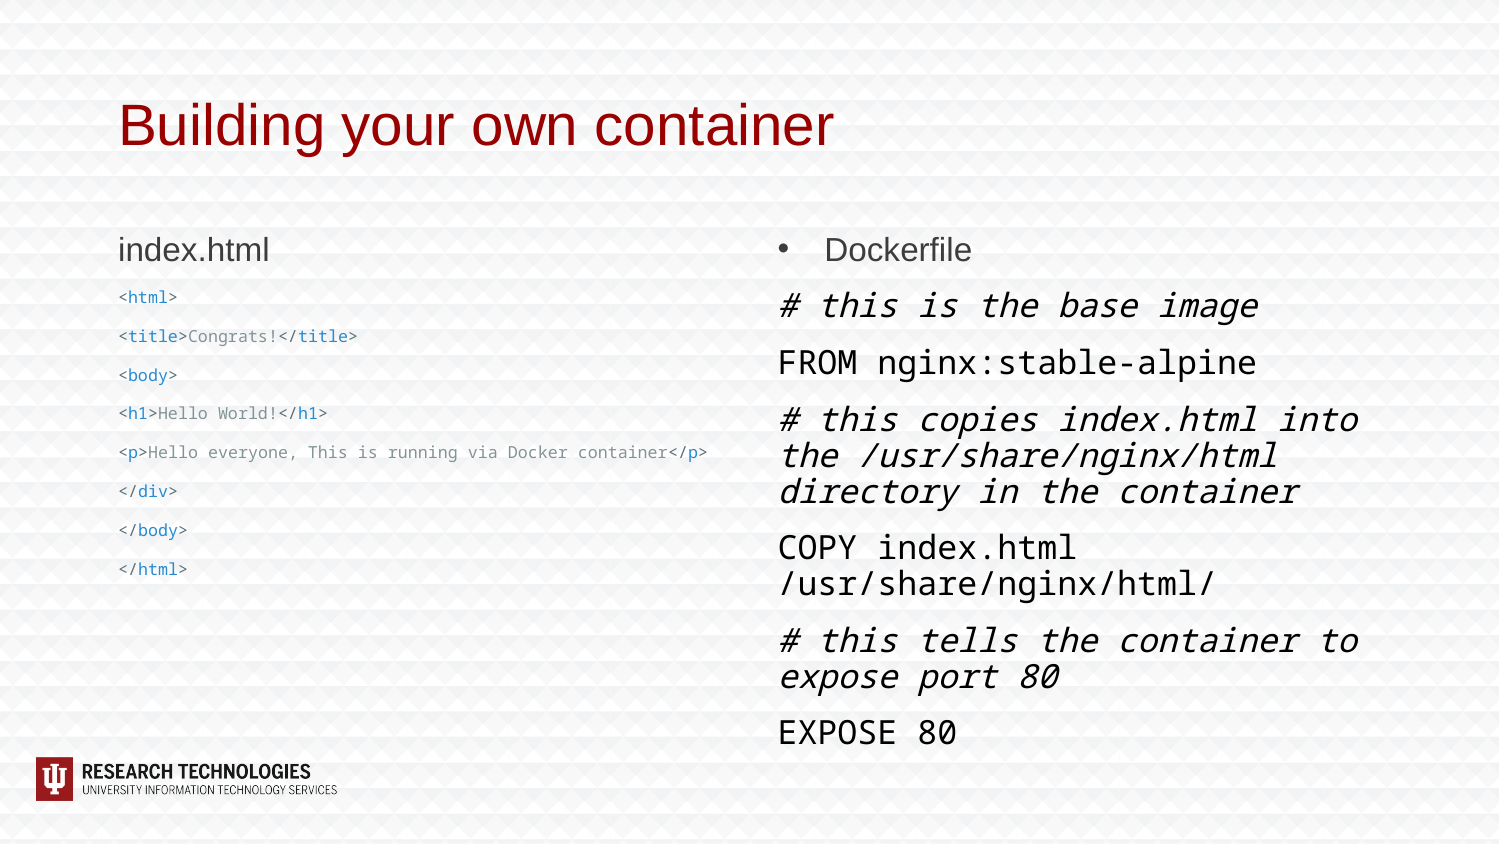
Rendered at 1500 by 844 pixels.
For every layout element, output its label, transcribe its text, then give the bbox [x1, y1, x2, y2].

picture [0, 0, 1499, 844]
list Dockerfile # this is the base image FROM nginx:stable-alpine # this copies index.html into the /usr/share/nginx/html directory in the container COPY index.html /usr/share/nginx/html/ # this tells the container to expose port 80 EXPOSE 80 [762, 224, 1397, 815]
list index.html <html> <title>Congrats!</title> <body> <h1>Hello World!</h1> <p>Hello everyone, This is running via Docker container</p> </div> </body> </html> [103, 224, 738, 631]
title Building your own container [103, 45, 1397, 208]
